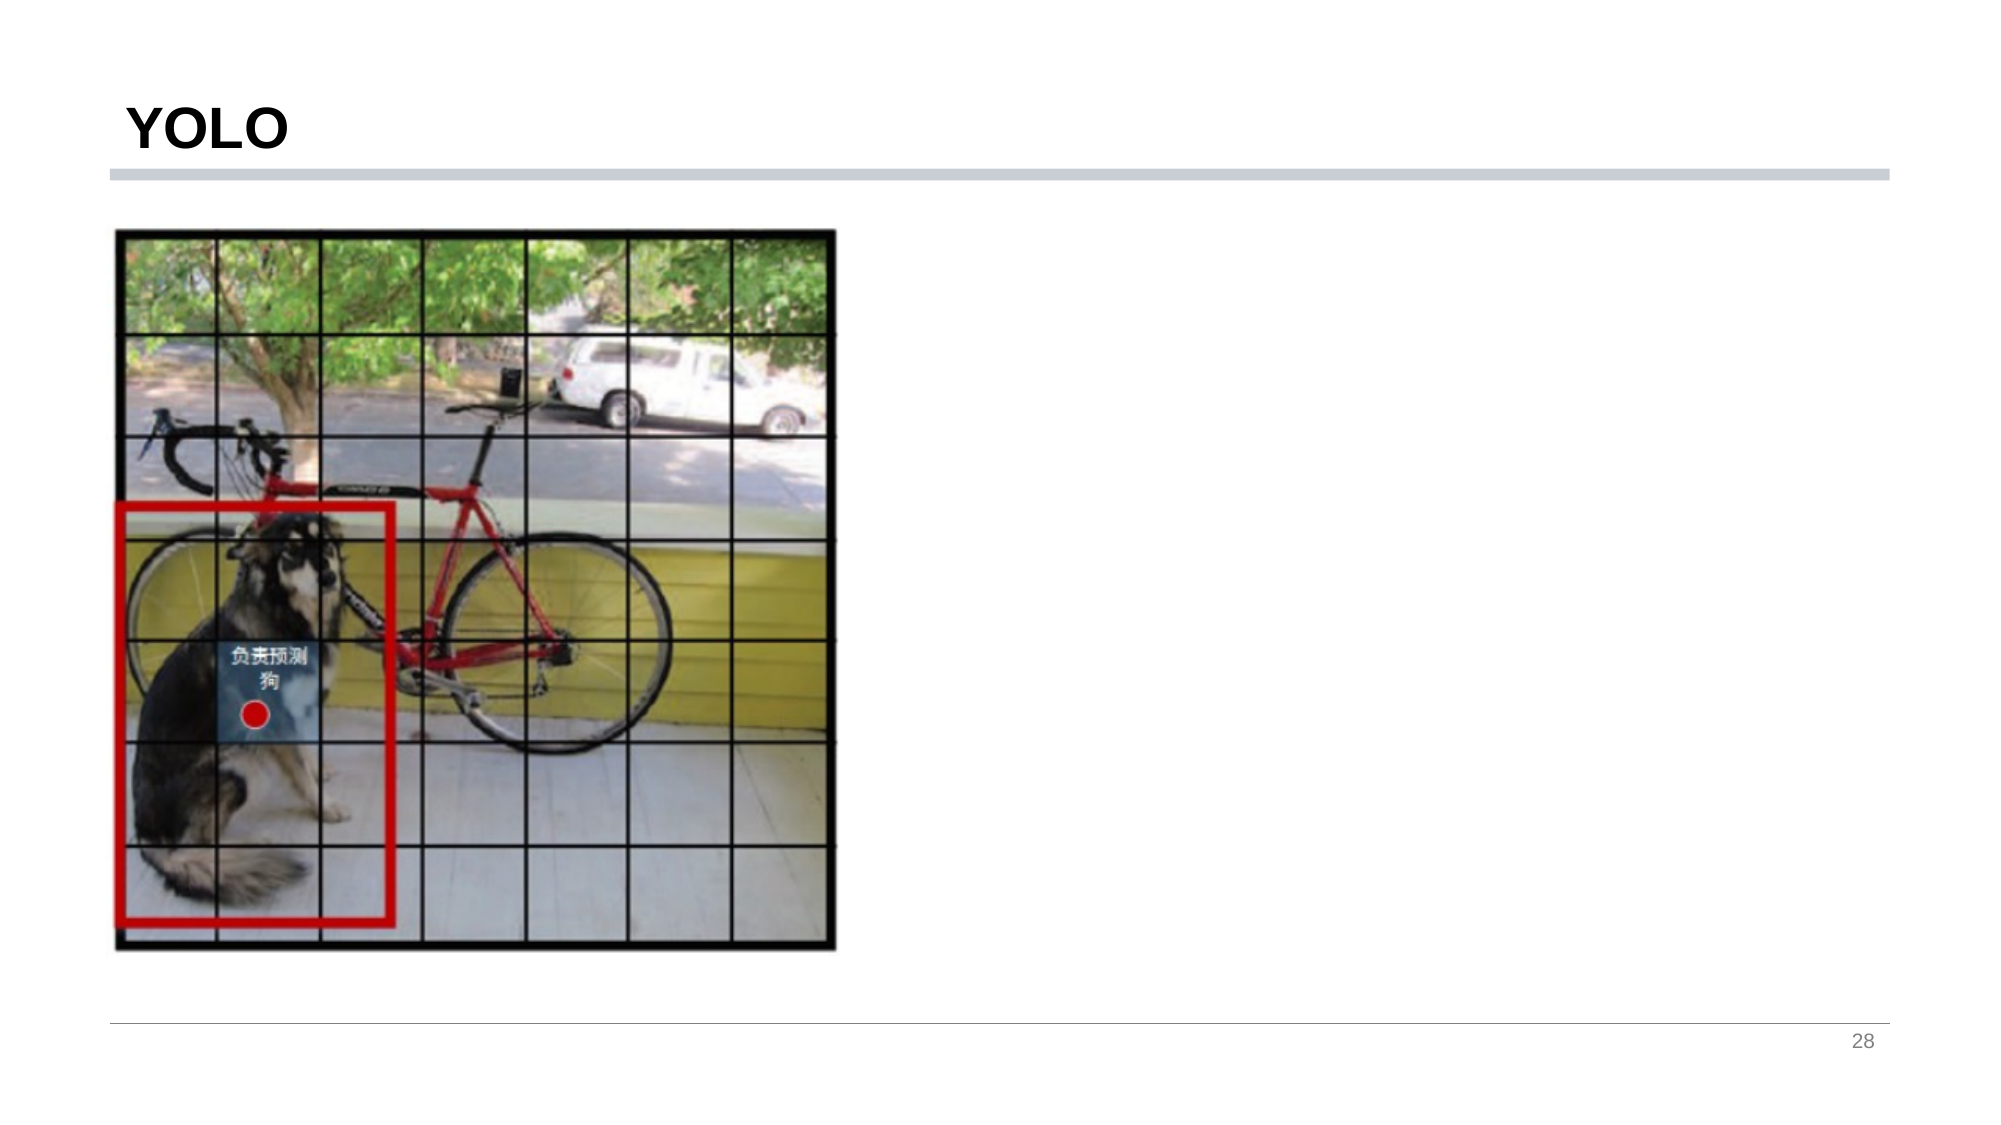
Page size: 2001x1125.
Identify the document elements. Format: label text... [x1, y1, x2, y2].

slide_number 28 [1412, 1022, 1890, 1057]
picture [83, 213, 868, 978]
title YOLO [109, 0, 1890, 169]
